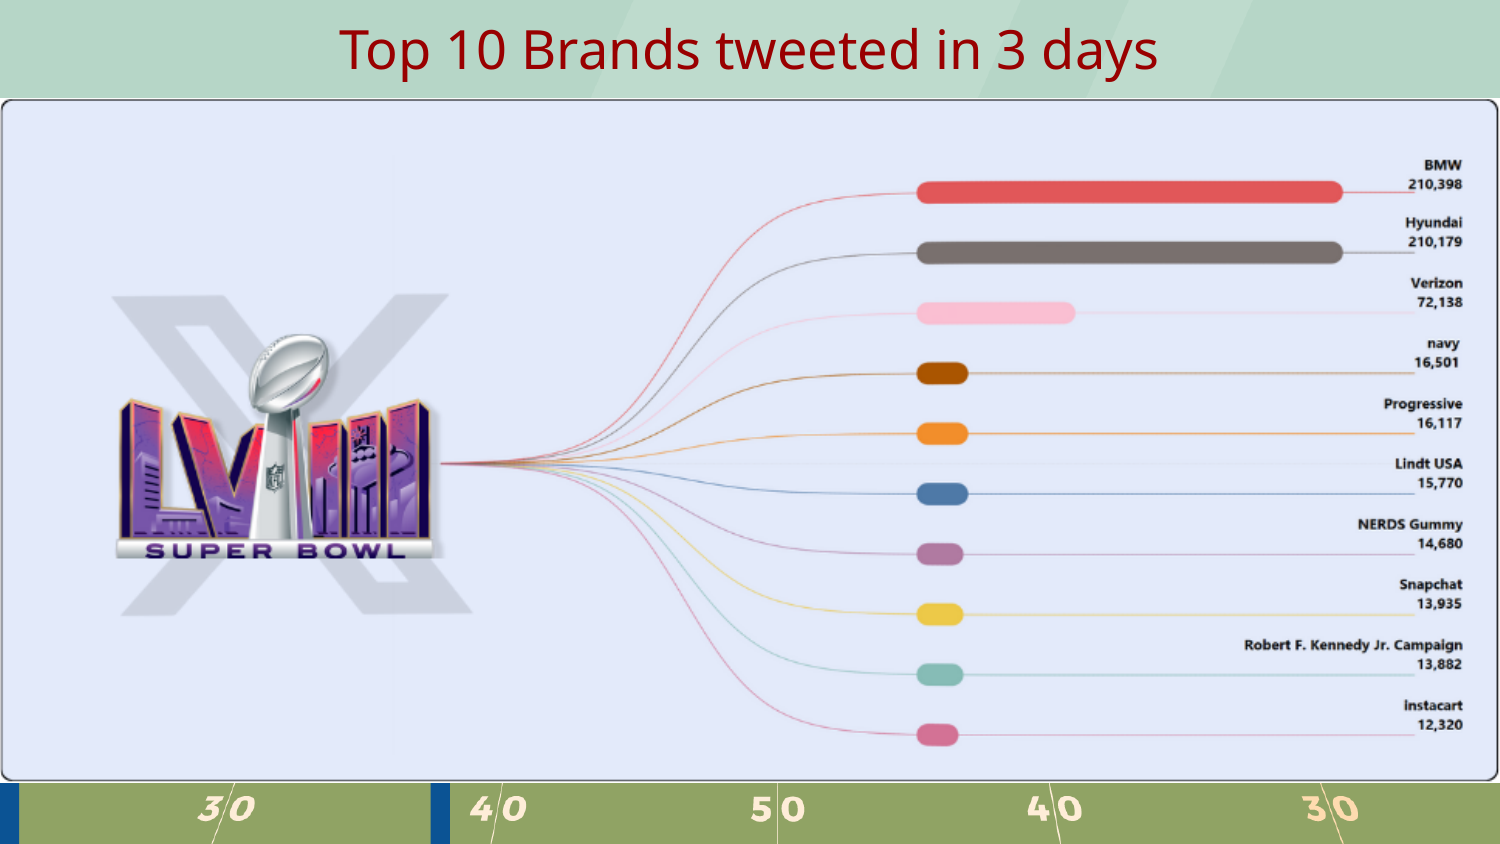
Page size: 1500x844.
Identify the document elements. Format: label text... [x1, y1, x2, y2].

title Top 10 Brands tweeted in 3 days [117, 0, 1383, 94]
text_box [0, 790, 451, 844]
picture [0, 0, 1500, 844]
